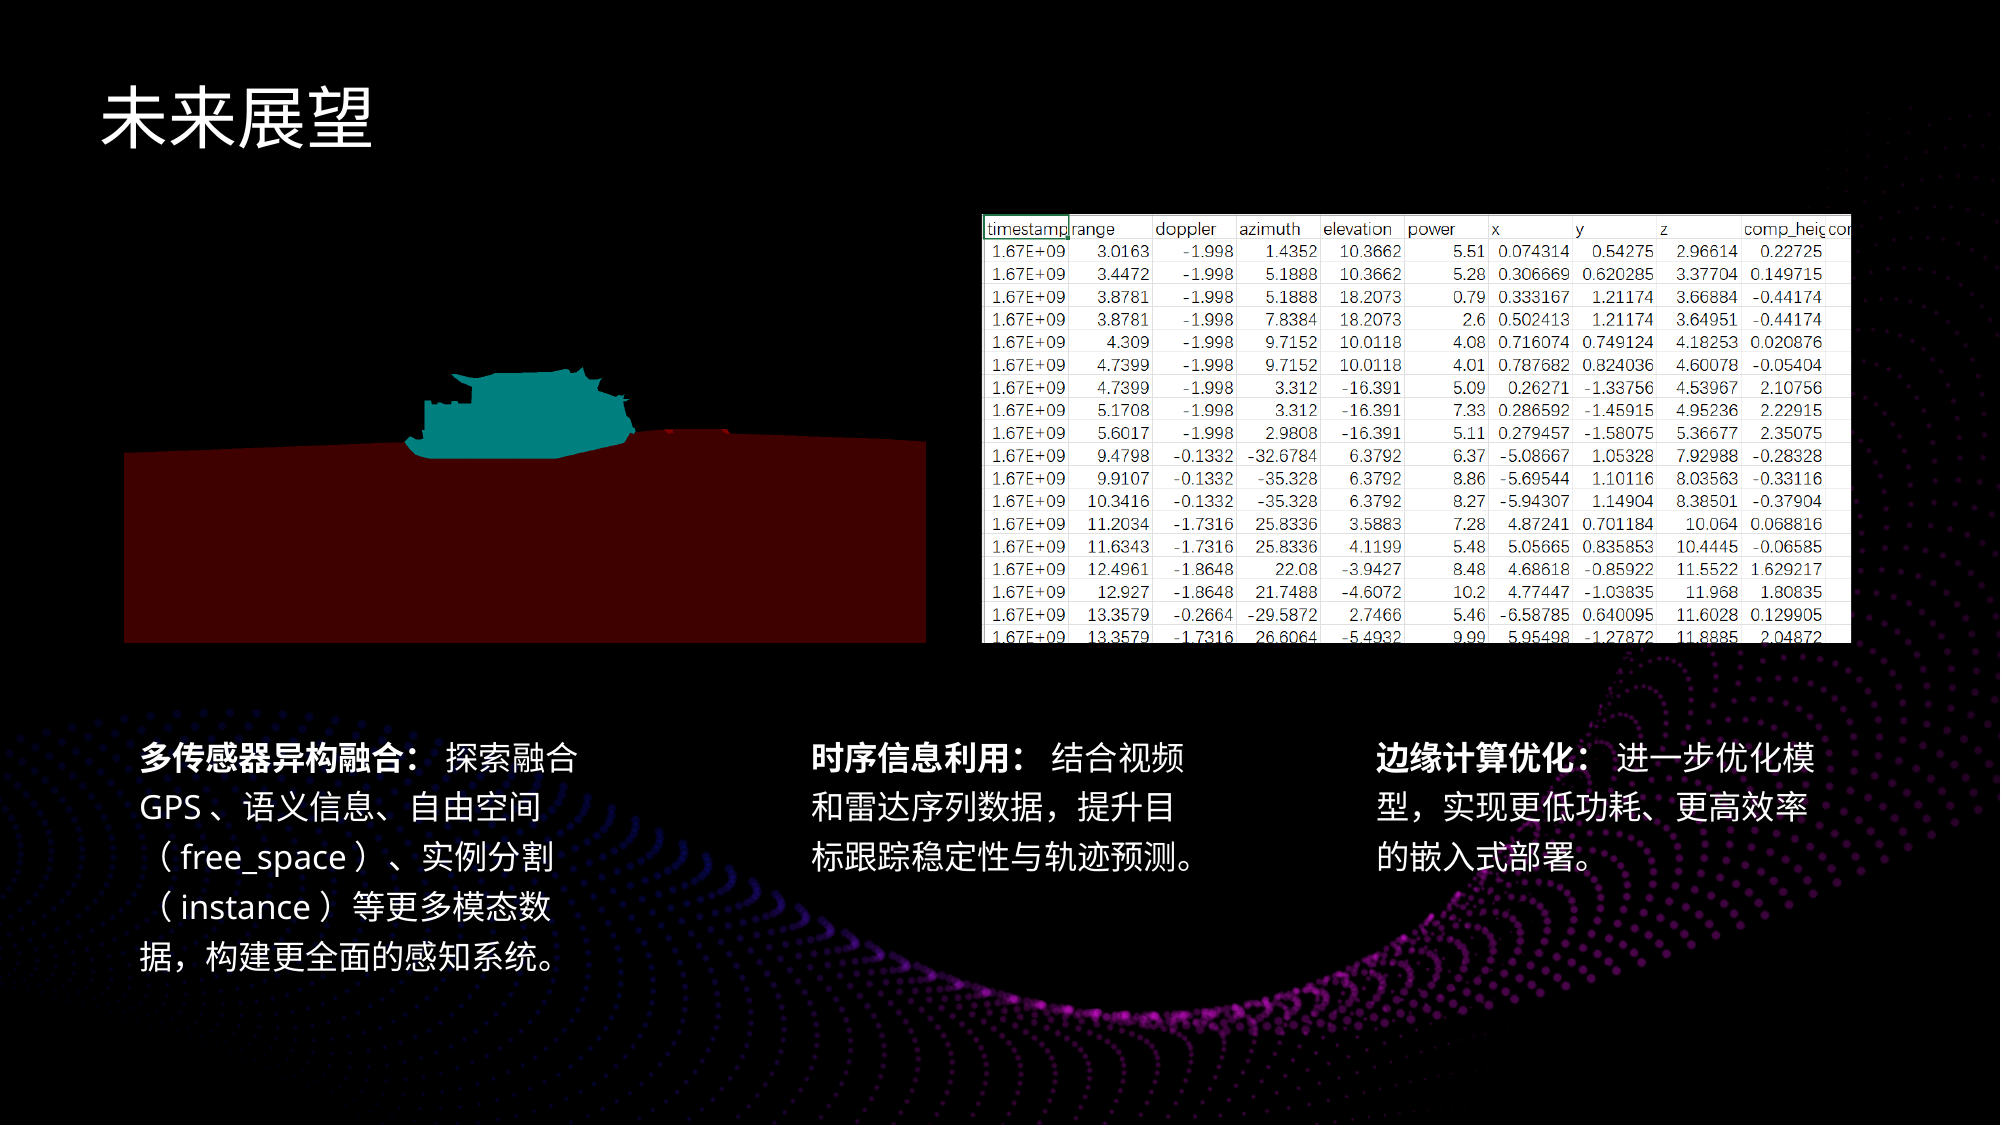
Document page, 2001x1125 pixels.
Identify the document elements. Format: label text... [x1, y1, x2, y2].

text_box 边缘计算优化： 进一步优化模型，实现更低功耗、更高效率的嵌入式部署。 [1376, 727, 1829, 1079]
text_box 时序信息利用： 结合视频和雷达序列数据，提升目标跟踪稳定性与轨迹预测。 [811, 727, 1189, 960]
title 未来展望 [99, 65, 1900, 166]
list 多传感器异构融合： 探索融合GPS、语义信息、自由空间（free_space）、实例分割（instance）等更多模态数据，构建更全面的感知系统。 [139, 727, 584, 1098]
picture [0, 100, 2001, 1125]
